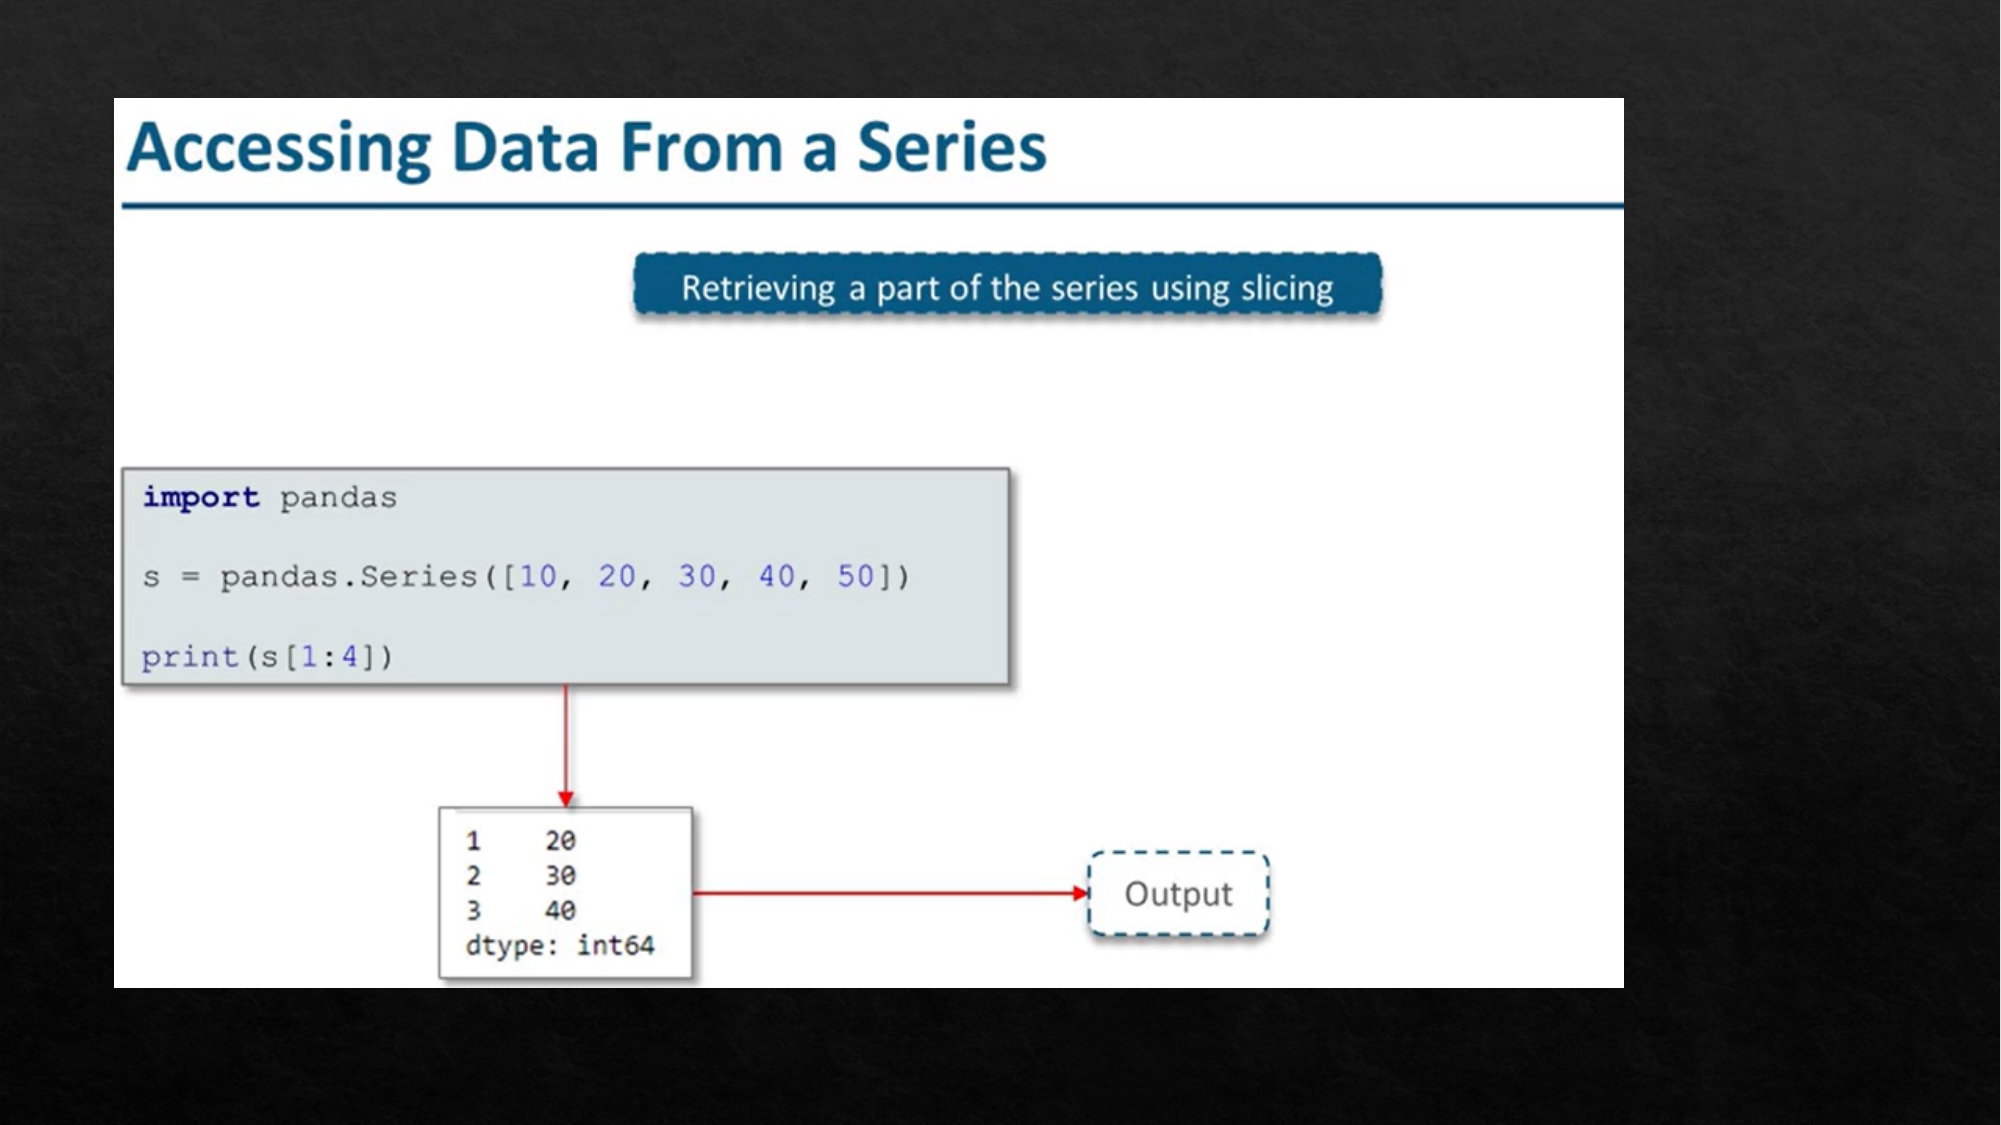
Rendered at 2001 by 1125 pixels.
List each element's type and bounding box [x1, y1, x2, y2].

picture [114, 98, 1624, 989]
